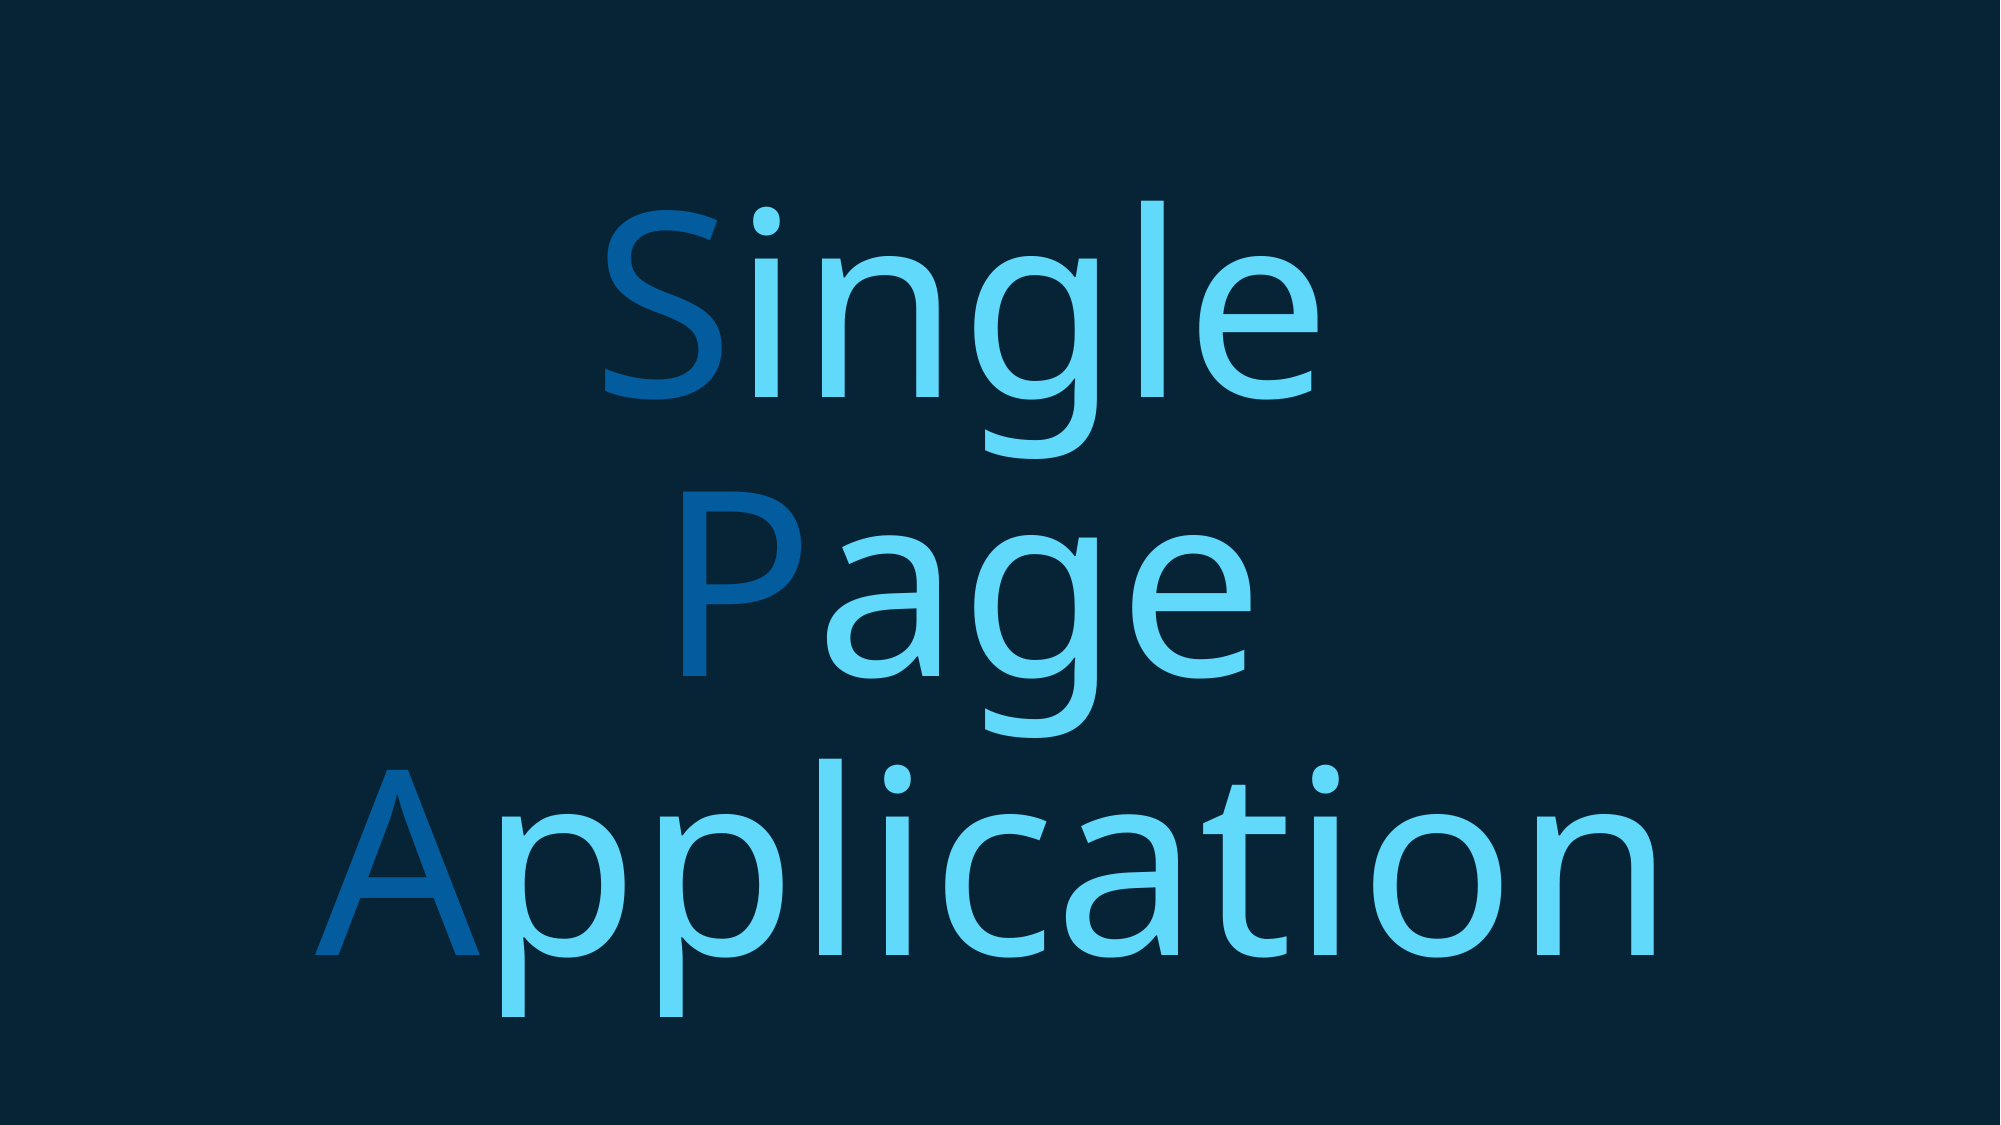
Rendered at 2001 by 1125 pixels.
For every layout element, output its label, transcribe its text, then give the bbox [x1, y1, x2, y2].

title Single Page Application [132, 170, 1858, 1016]
